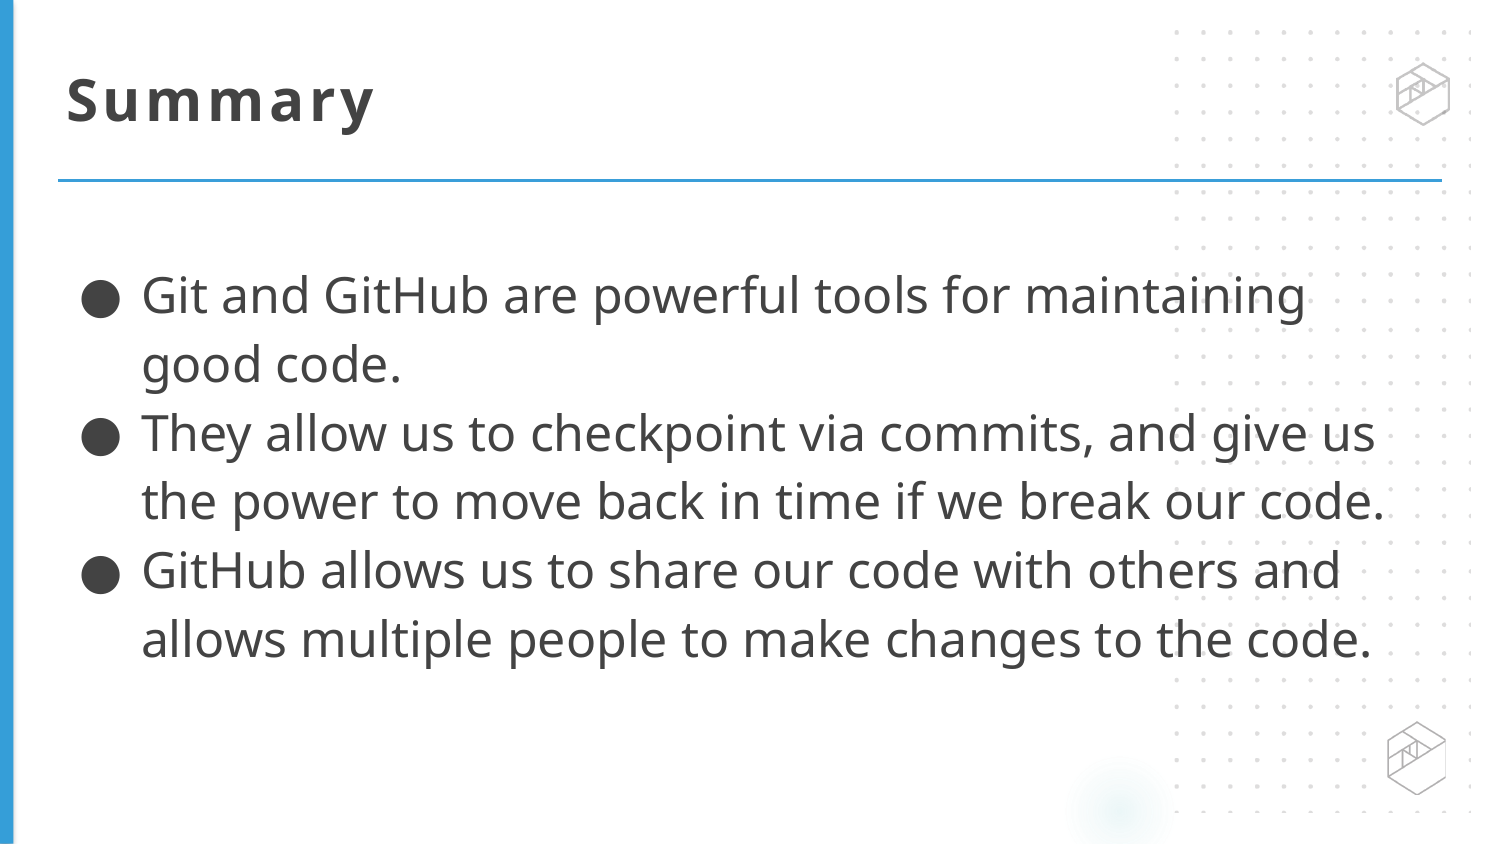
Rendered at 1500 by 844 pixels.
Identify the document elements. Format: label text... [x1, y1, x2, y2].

picture [1058, 750, 1181, 844]
picture [1396, 62, 1451, 126]
title Summary [51, 48, 1135, 142]
list Git and GitHub are powerful tools for maintaining good code. They allow us to checkpoint via commits, and give us the power to move back in time if we break our code. GitHub allows us to share our code with others and allows multiple people to make changes to the code. [51, 239, 1449, 675]
